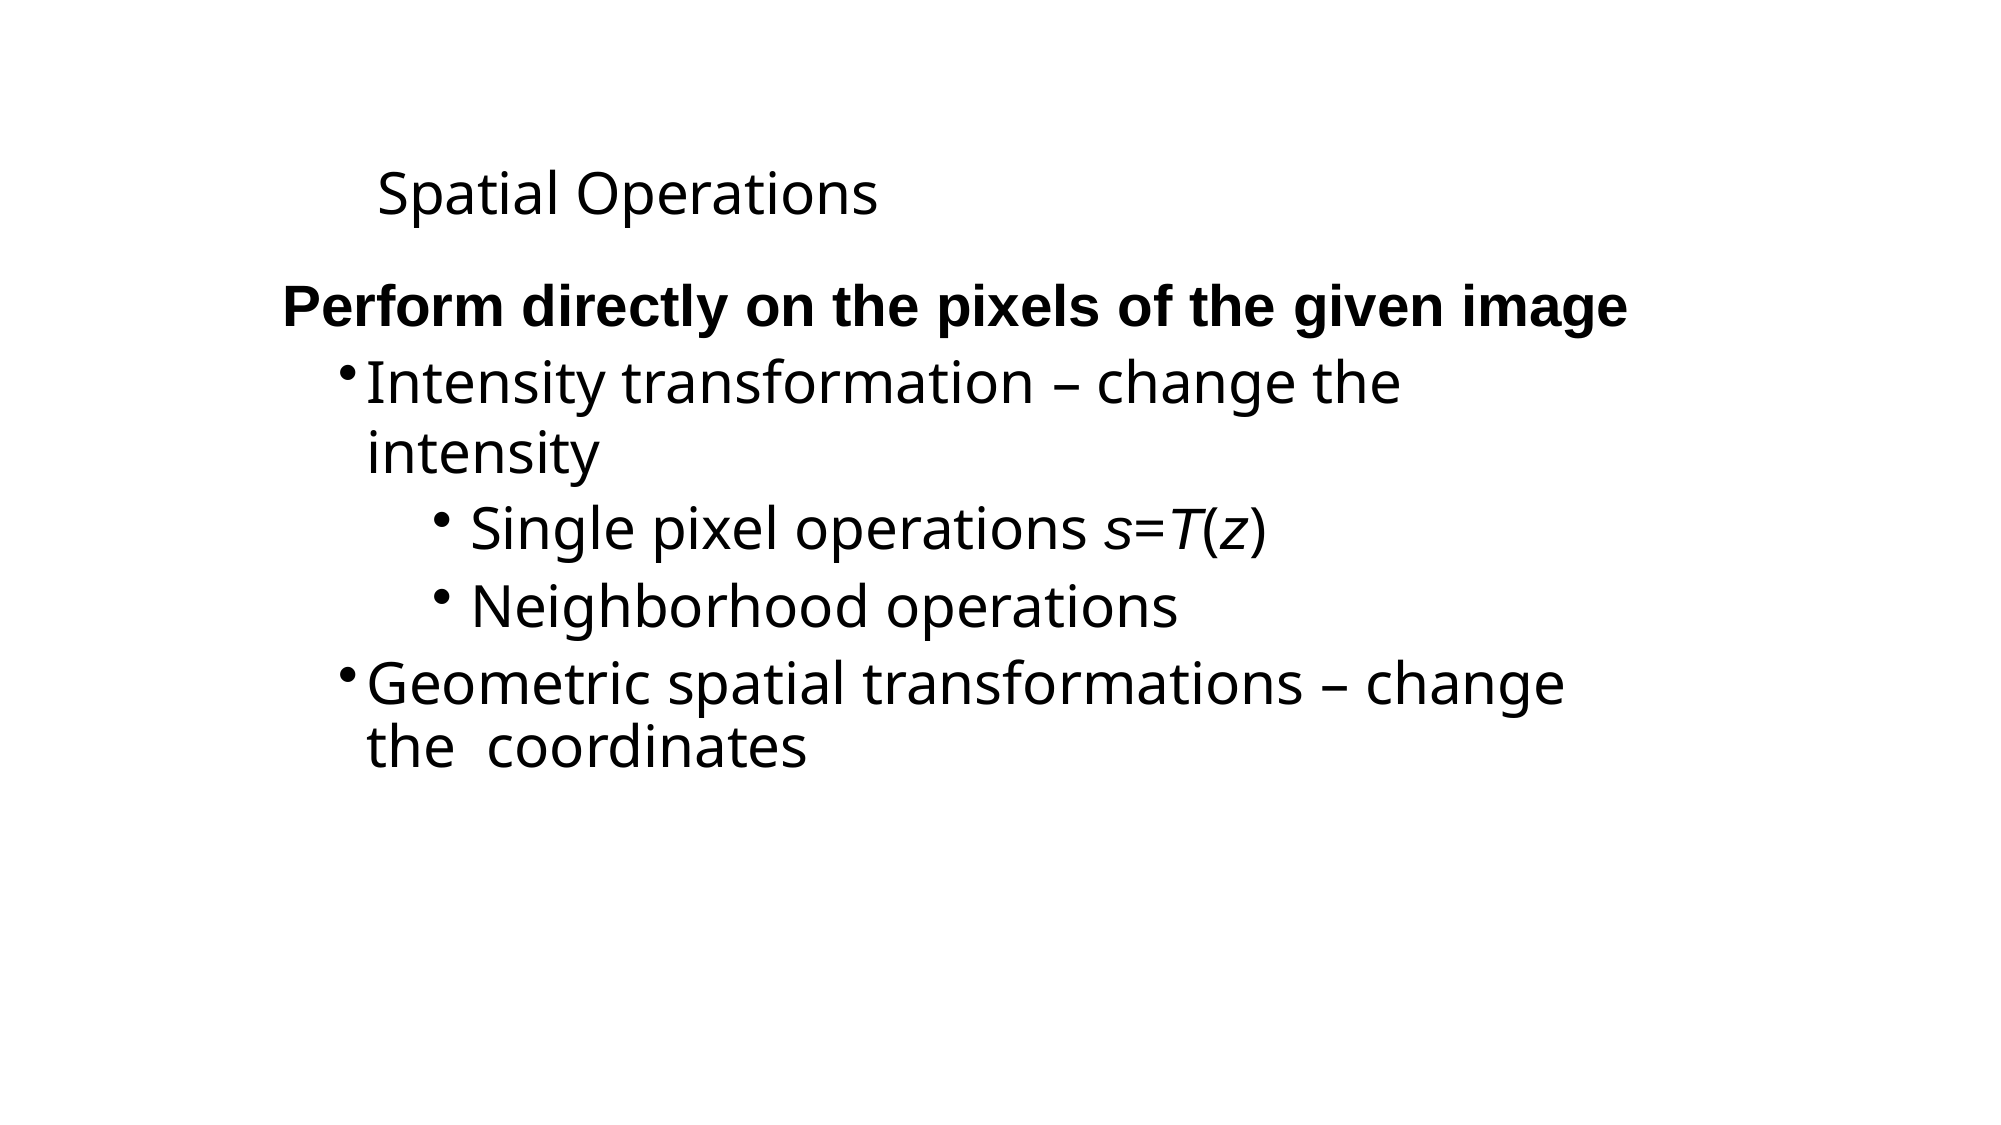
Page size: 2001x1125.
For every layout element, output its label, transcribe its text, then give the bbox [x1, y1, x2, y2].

text_box Spatial Operations Perform directly on the pixels of the given image Intensity transformation – change the intensity Single pixel operations s=T(z) Neighborhood operations Geometric spatial transformations – change the coordinates [280, 154, 1634, 780]
